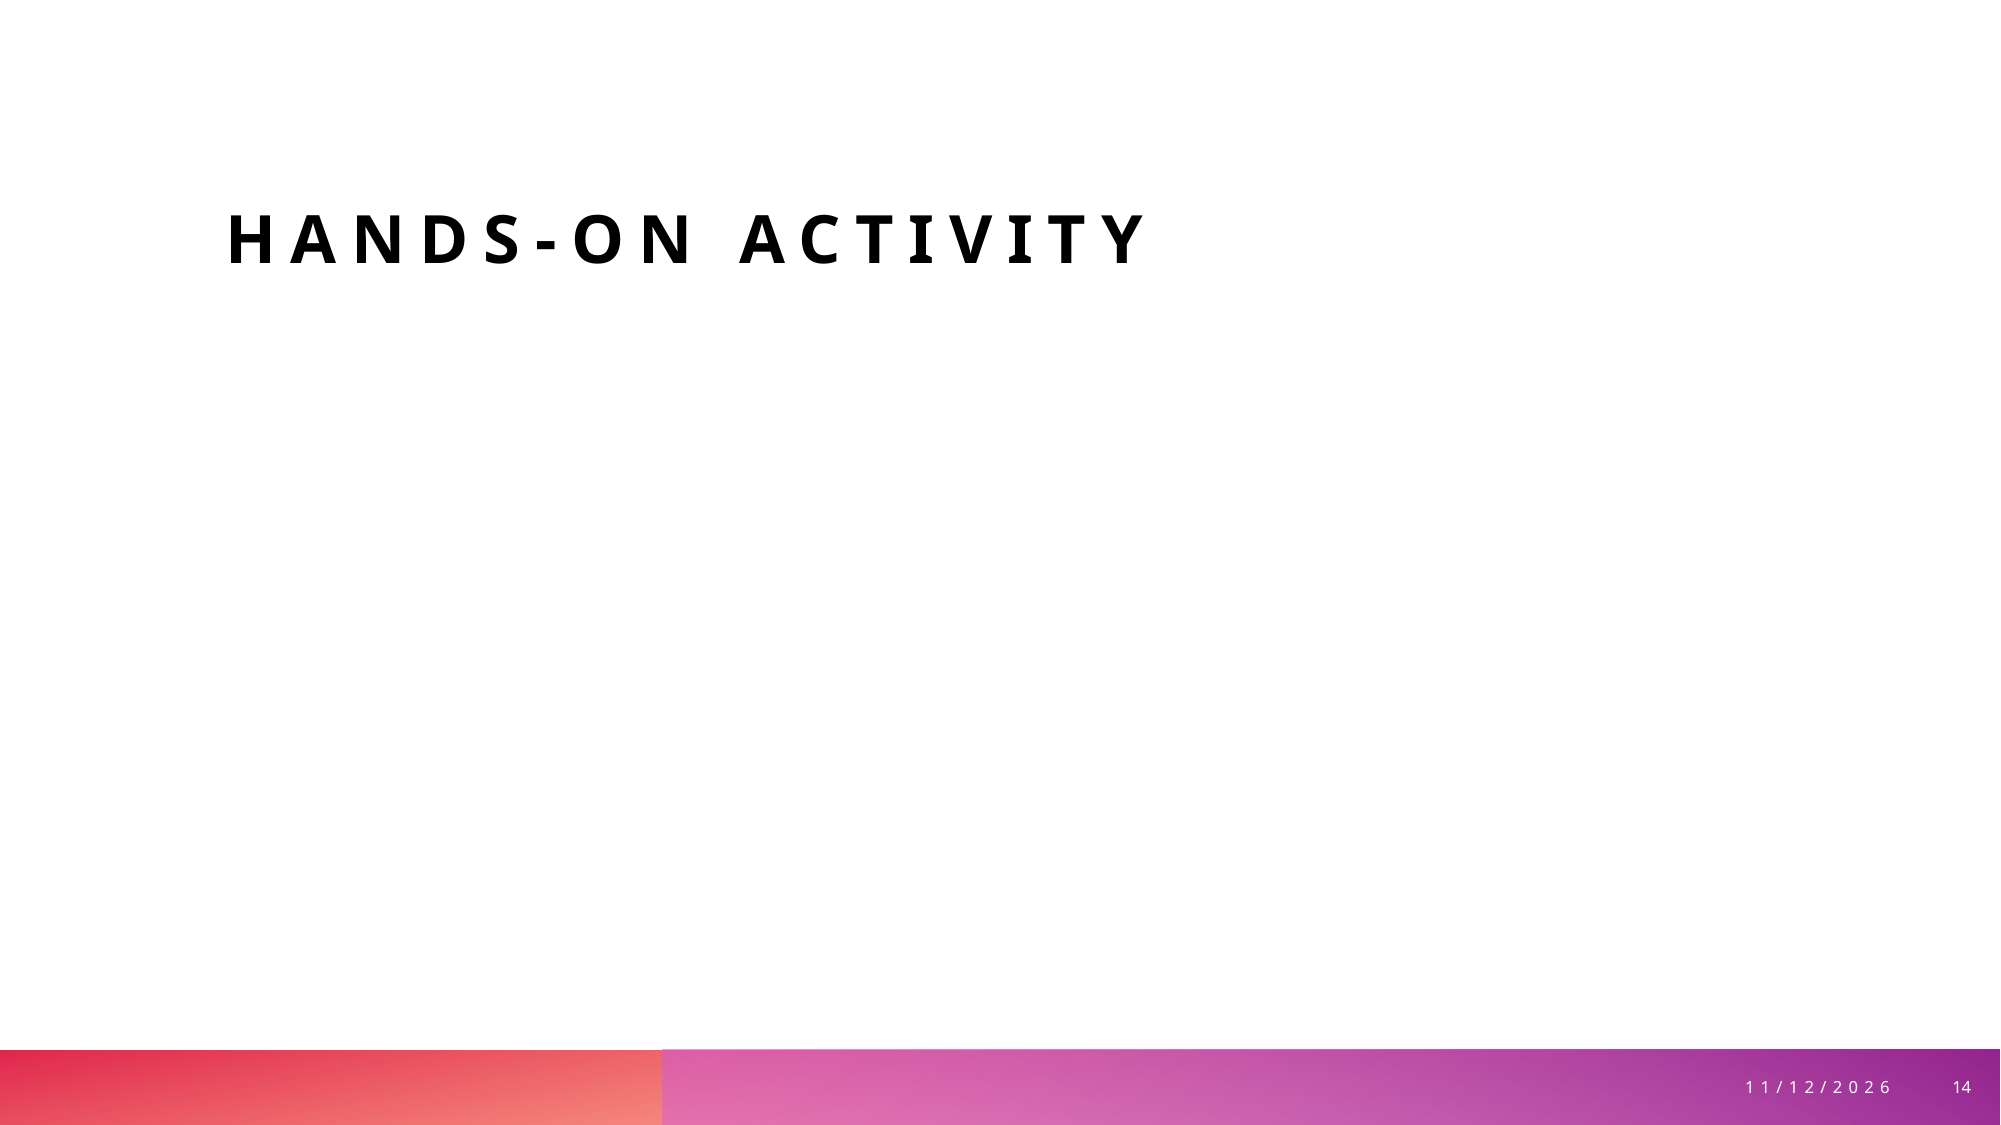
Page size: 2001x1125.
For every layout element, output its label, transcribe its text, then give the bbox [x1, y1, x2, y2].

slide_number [1297, 1051, 1905, 1125]
title Hands-on Activity [225, 75, 1863, 278]
slide_number 14 [1914, 1051, 1987, 1125]
